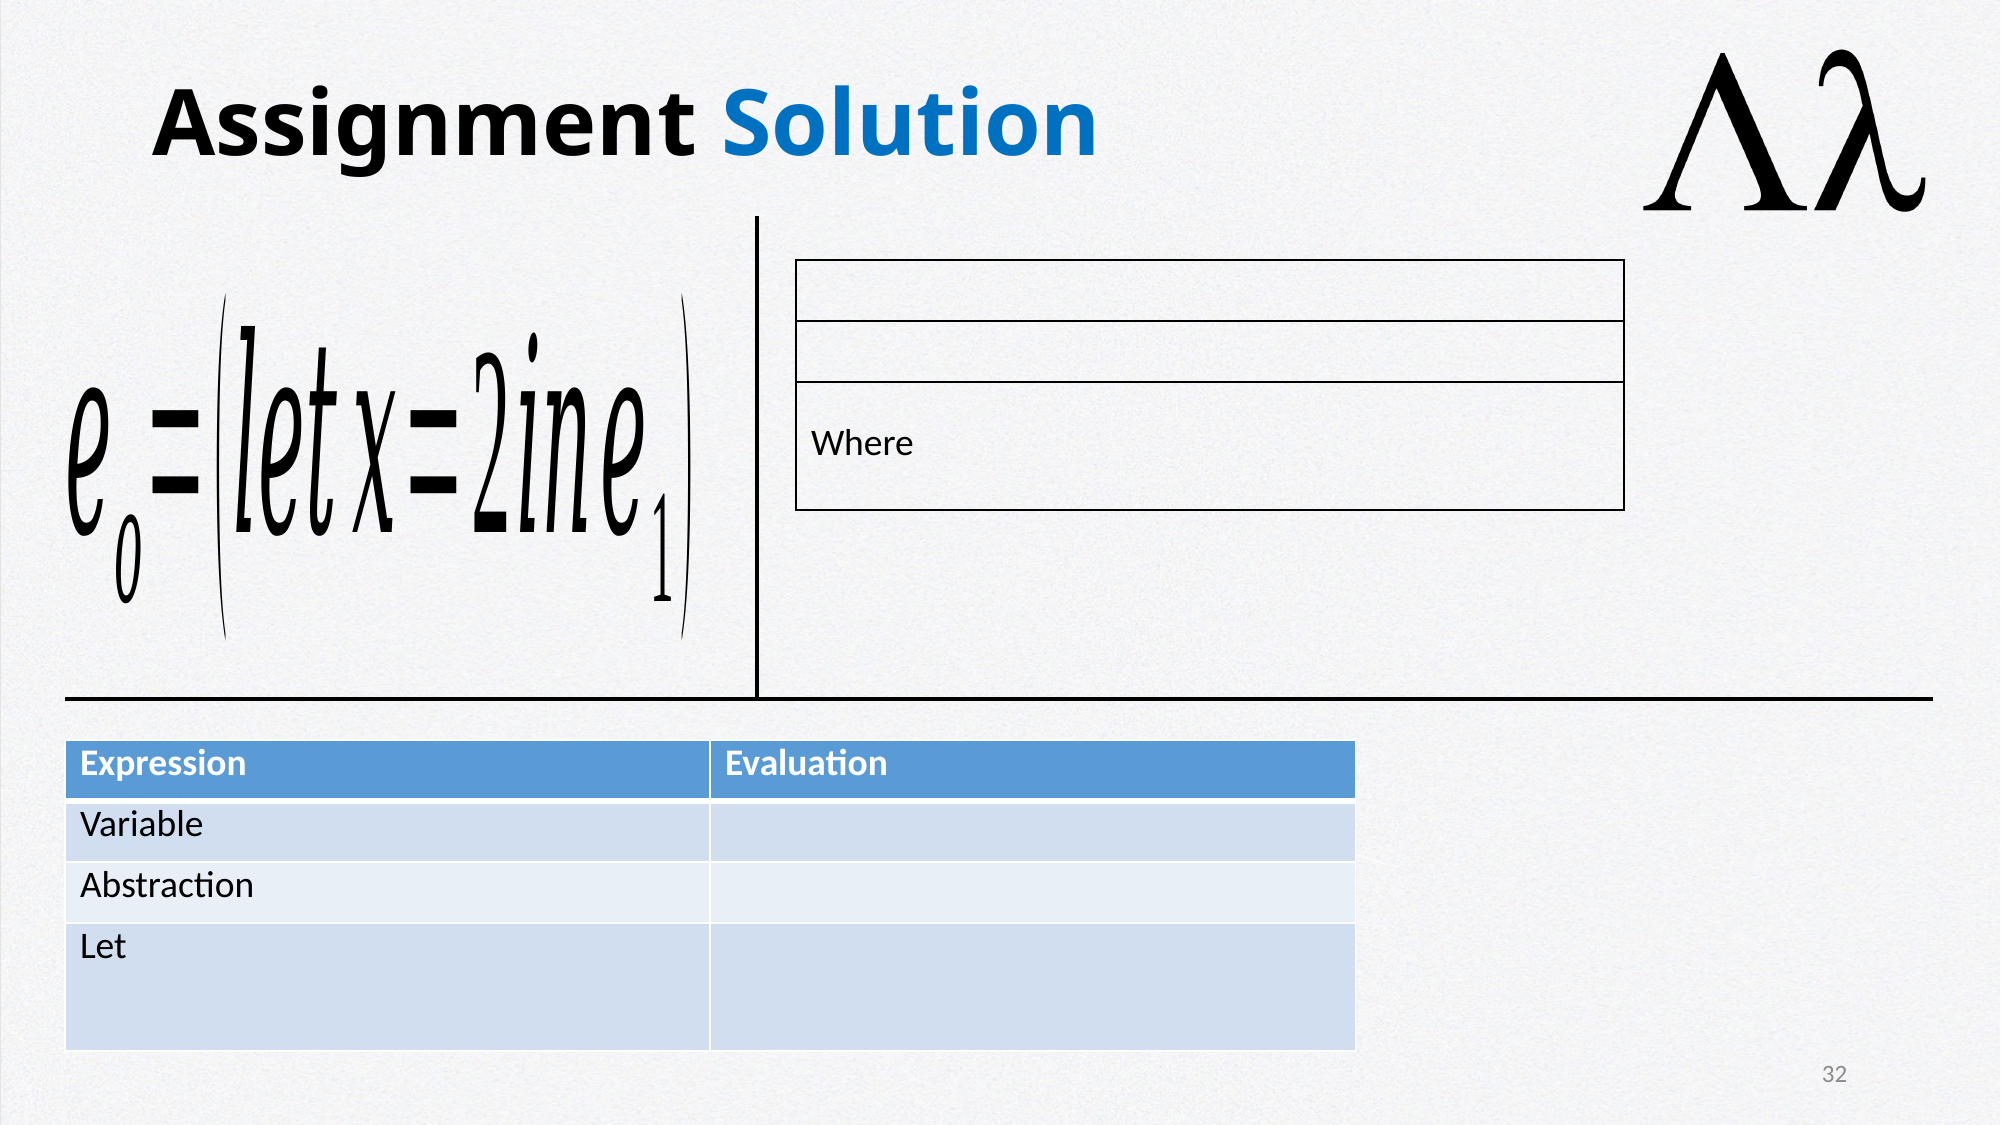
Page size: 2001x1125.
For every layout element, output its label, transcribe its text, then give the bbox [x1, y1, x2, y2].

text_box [1217, 808, 1387, 865]
title Assignment Solution [137, 17, 1863, 235]
slide_number 31 [1412, 1042, 1863, 1103]
picture [0, 0, 2001, 1125]
